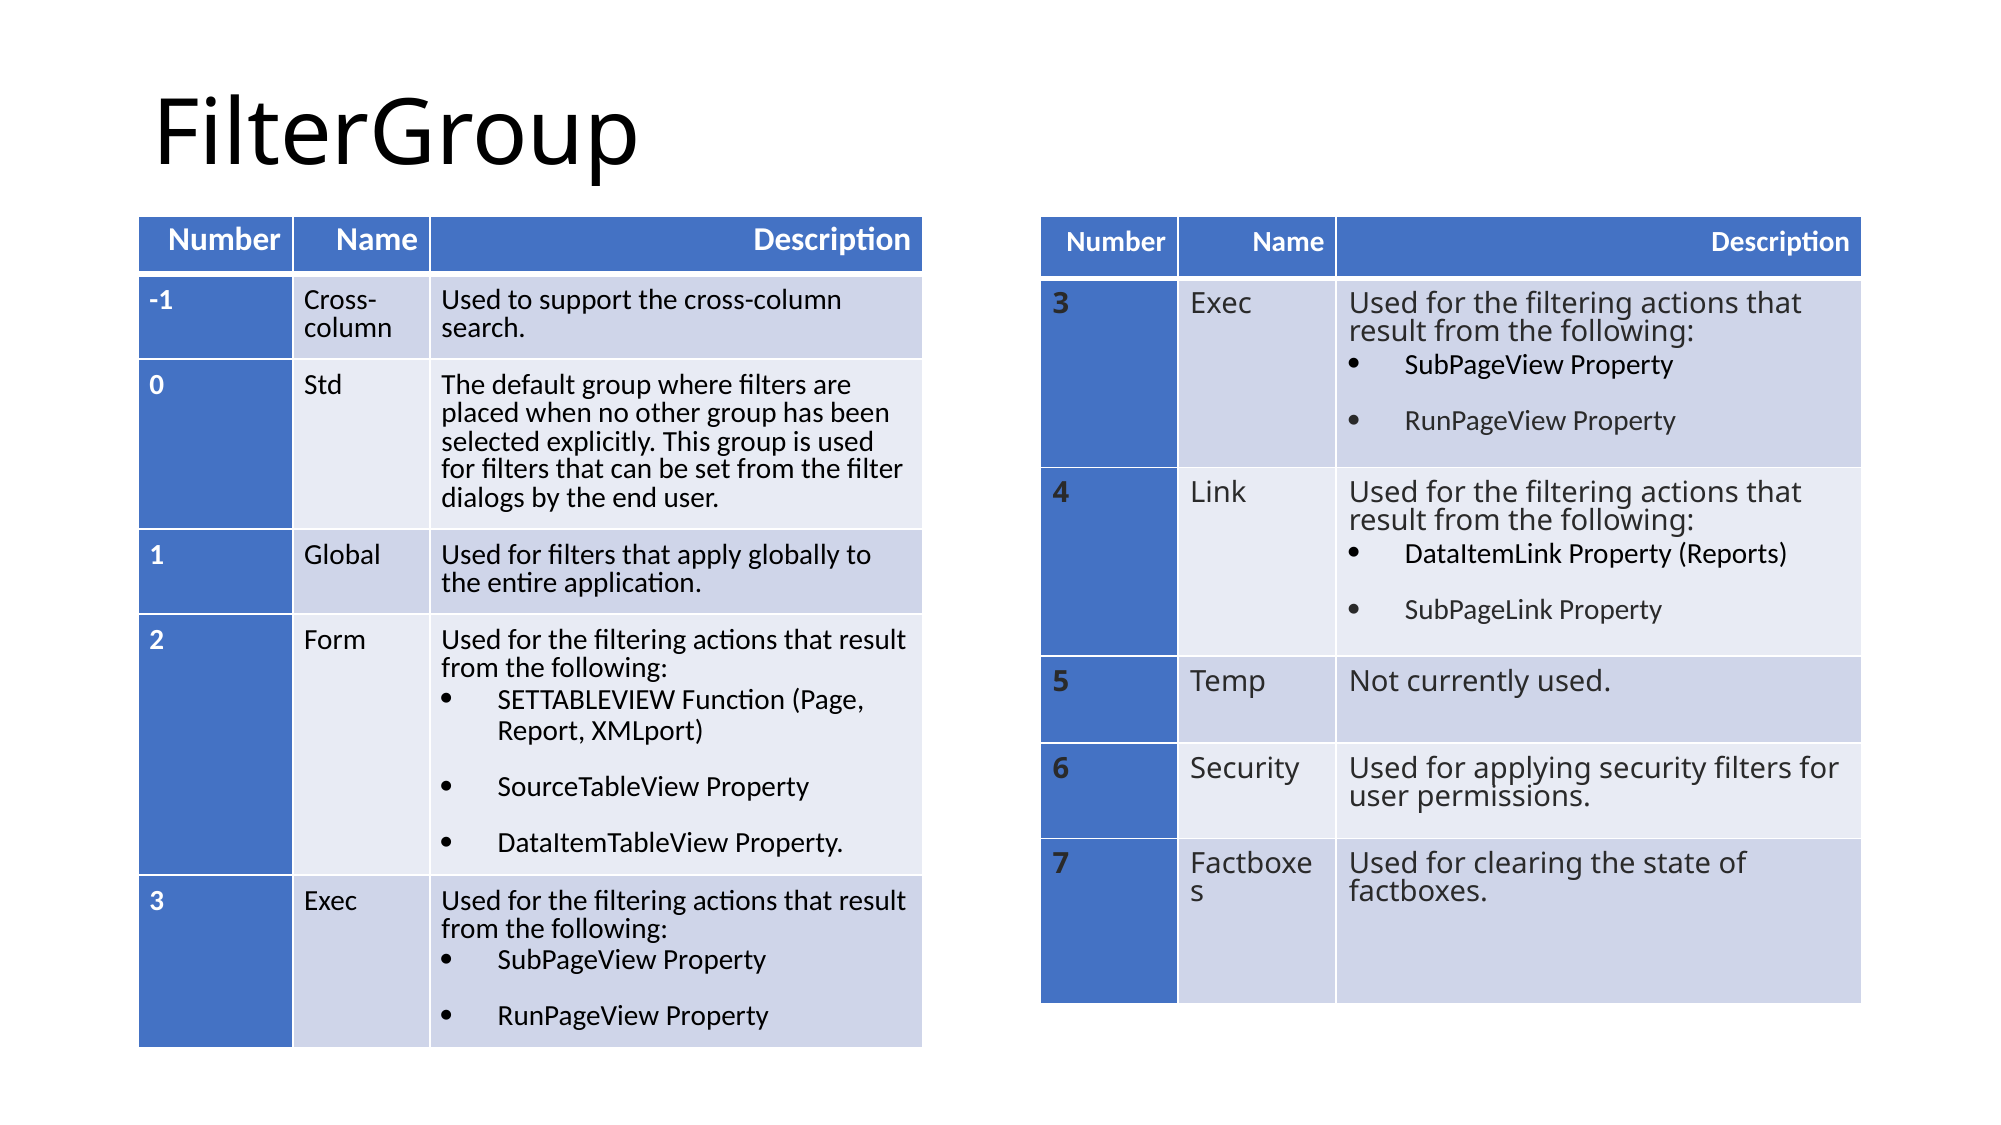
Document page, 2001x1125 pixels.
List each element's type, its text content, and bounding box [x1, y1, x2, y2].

table_cell 0 [139, 360, 292, 528]
table_cell Used for the filtering actions that result from the following: DataItemLink Property (Reports) SubPageLink Property [1337, 468, 1861, 655]
table_cell 5 [1041, 657, 1177, 742]
table_cell Used for the filtering actions that result from the following: SubPageView Property RunPageView Property [1337, 281, 1861, 467]
table_cell Form [294, 615, 429, 874]
table_cell Factboxes [1179, 839, 1335, 1003]
table_header Description [1337, 217, 1861, 276]
table_cell 2 [139, 615, 292, 874]
table_cell The default group where filters are placed when no other group has been selected explicitly. This group is used for filters that can be set from the filter dialogs by the end user. [431, 360, 922, 528]
table_cell Used for filters that apply globally to the entire application. [431, 530, 922, 613]
table_cell Used to support the cross-column search. [431, 277, 922, 358]
table_cell Used for the filtering actions that result from the following: SubPageView Property RunPageView Property [431, 876, 922, 1047]
table_header Name [1179, 217, 1335, 276]
table_cell Used for applying security filters for user permissions. [1337, 744, 1861, 838]
table_header Number [1041, 217, 1177, 276]
table_cell 7 [1041, 839, 1177, 1003]
table_cell 1 [139, 530, 292, 613]
table_cell Link [1179, 468, 1335, 655]
table_header Name [294, 217, 429, 271]
title FilterGroup [137, 26, 1863, 244]
table_cell Used for the filtering actions that result from the following: SETTABLEVIEW Function (Page, Report, XMLport) SourceTableView Property DataItemTableView Property. [431, 615, 922, 874]
table_header Description [431, 217, 922, 271]
table_cell 3 [1041, 281, 1177, 467]
table_cell Std [294, 360, 429, 528]
table_cell 6 [1041, 744, 1177, 838]
table_cell Not currently used. [1337, 657, 1861, 742]
table_cell Cross-column [294, 277, 429, 358]
table_cell 3 [139, 876, 292, 1047]
table_cell Exec [1179, 281, 1335, 467]
table_cell Exec [294, 876, 429, 1047]
table_cell Temp [1179, 657, 1335, 742]
table_cell -1 [139, 277, 292, 358]
table_cell 4 [1041, 468, 1177, 655]
table_cell Used for clearing the state of factboxes. [1337, 839, 1861, 1003]
table_header Number [139, 217, 292, 271]
table_cell Global [294, 530, 429, 613]
table_cell Security [1179, 744, 1335, 838]
